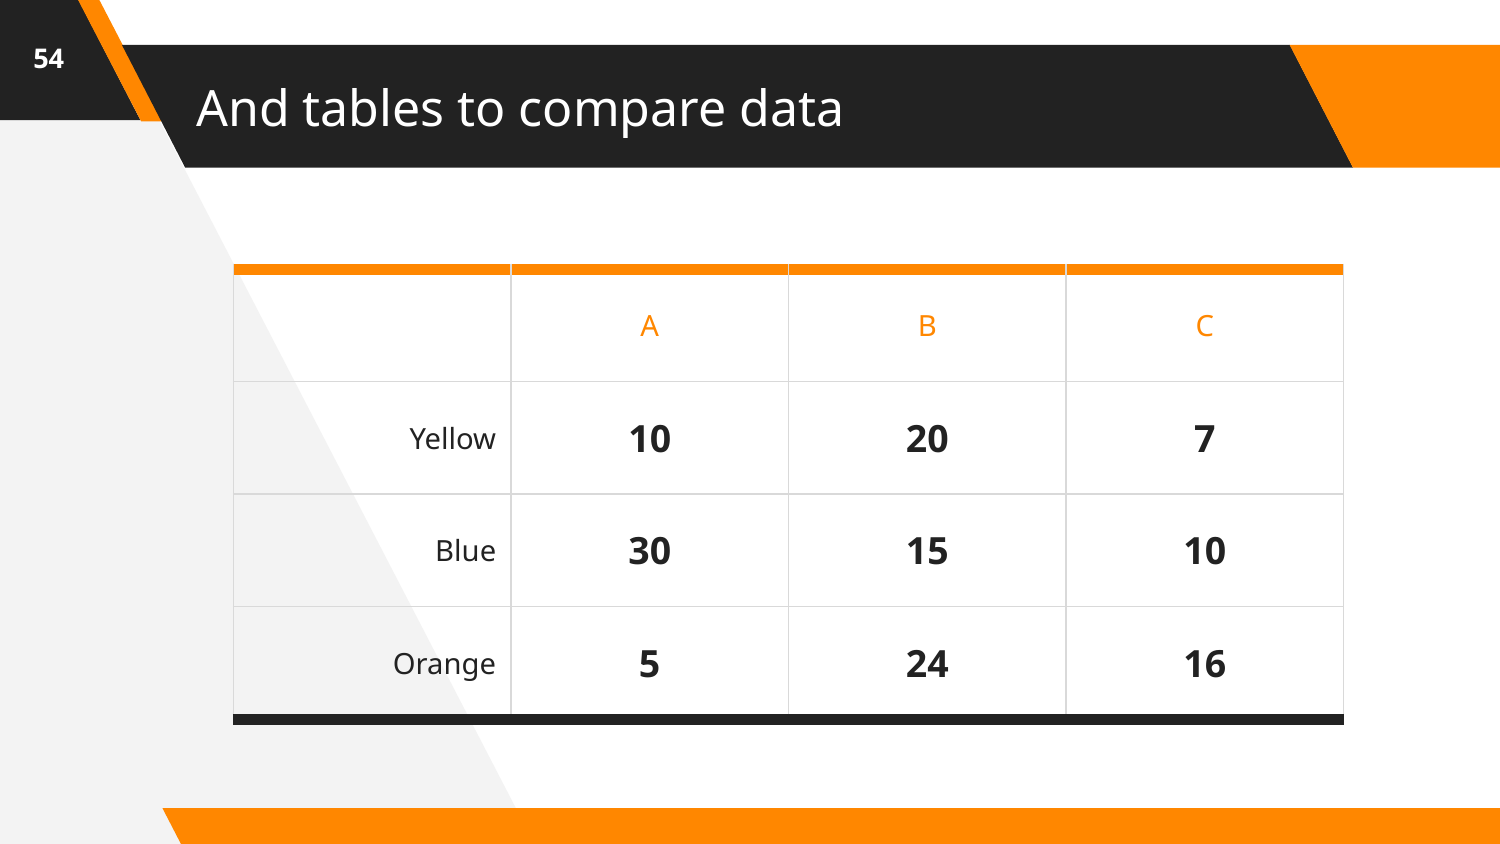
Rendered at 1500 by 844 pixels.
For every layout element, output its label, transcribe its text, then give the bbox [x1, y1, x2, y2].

table_cell 20 [789, 382, 1065, 493]
title And tables to compare data [181, 45, 1285, 169]
table_cell Blue [234, 495, 510, 606]
table_cell 15 [789, 495, 1065, 606]
table_cell 10 [1067, 495, 1343, 606]
table_cell 10 [512, 382, 788, 493]
table_cell 30 [512, 495, 788, 606]
table_header A [512, 275, 788, 381]
table_cell 24 [789, 607, 1065, 714]
table_cell Yellow [234, 382, 510, 493]
table_cell Orange [234, 607, 510, 714]
slide_number 54 [0, 0, 98, 121]
table_cell 16 [1067, 607, 1343, 714]
table_cell 7 [1067, 382, 1343, 493]
table_header [234, 275, 510, 381]
table_header C [1067, 275, 1343, 381]
table_header B [789, 275, 1065, 381]
table_cell 5 [512, 607, 788, 714]
